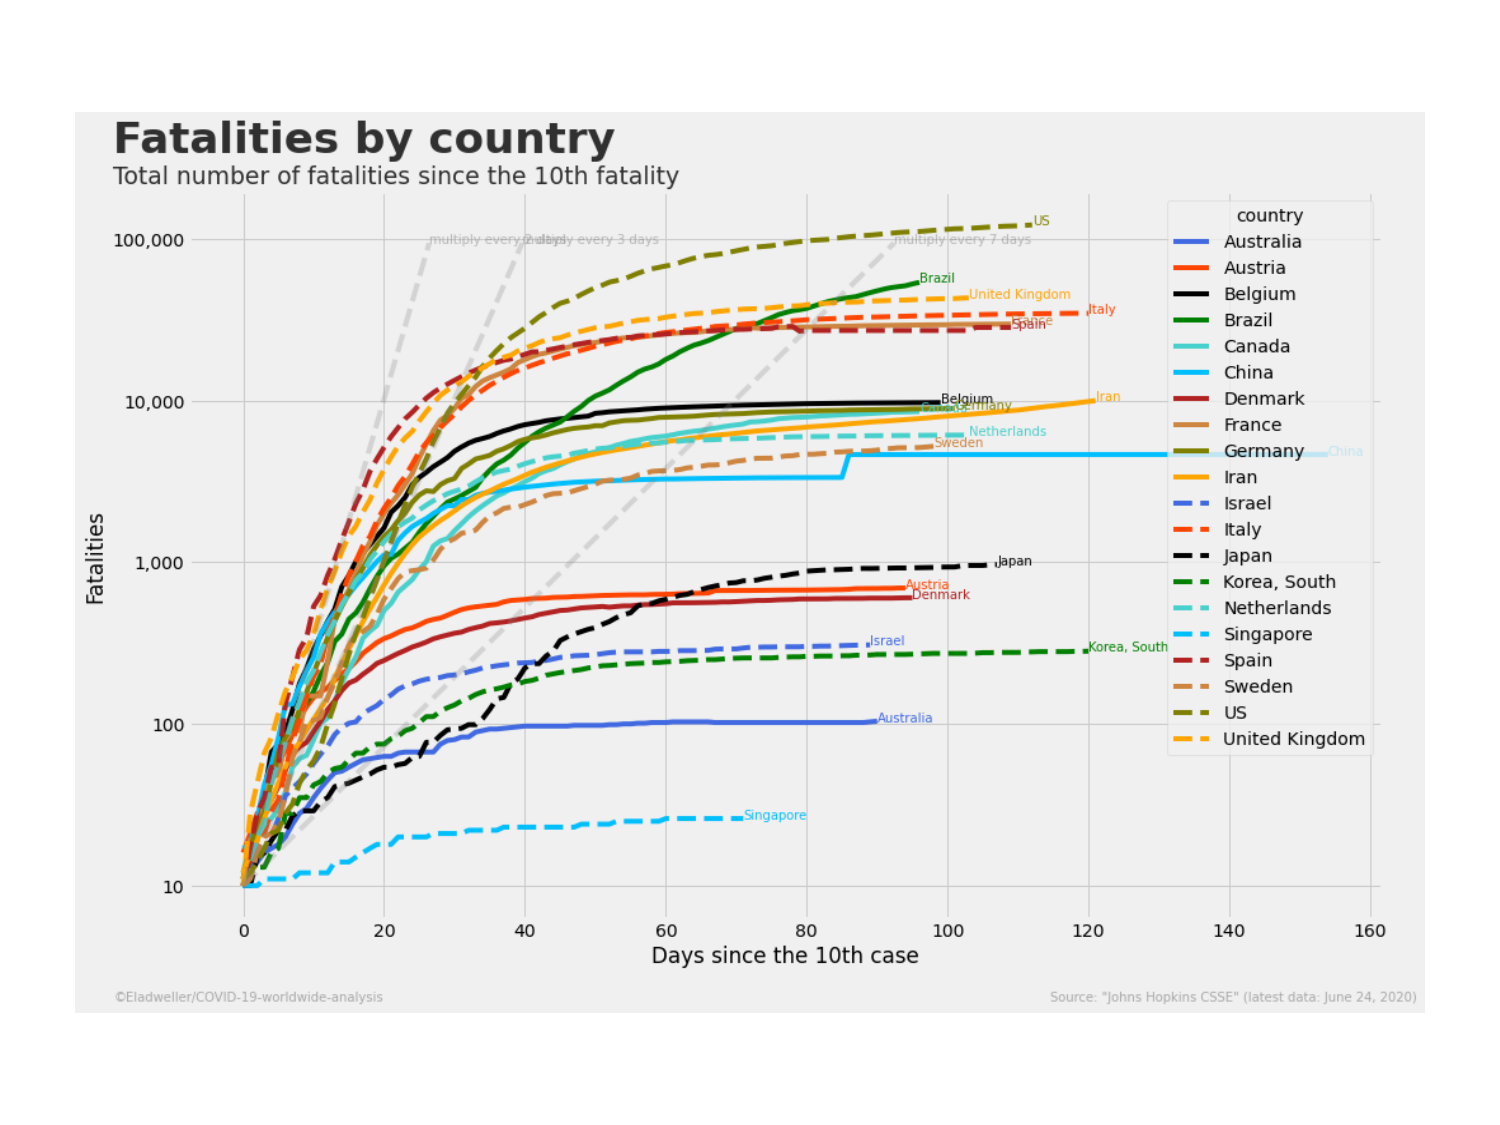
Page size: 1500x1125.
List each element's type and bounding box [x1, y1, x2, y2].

picture [74, 112, 1426, 1013]
